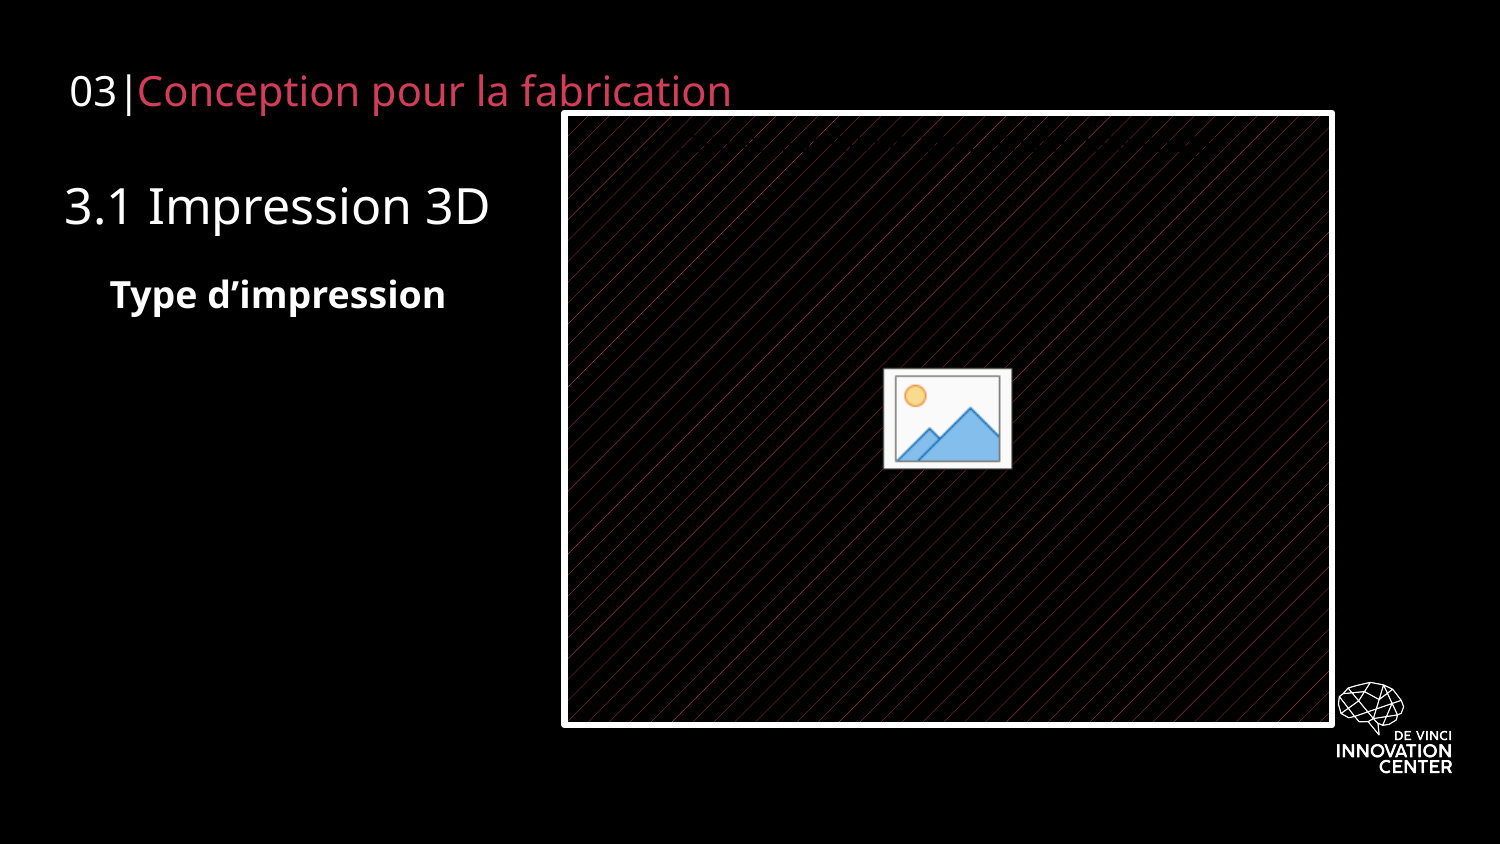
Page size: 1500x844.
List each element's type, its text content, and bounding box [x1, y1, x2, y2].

list Conception pour la fabrication [103, 41, 803, 116]
title 3.1 Impression 3D [49, 116, 511, 250]
picture [567, 115, 1329, 722]
list Type d’impression [35, 249, 497, 728]
picture [1320, 656, 1471, 807]
list 03| [35, 41, 103, 116]
